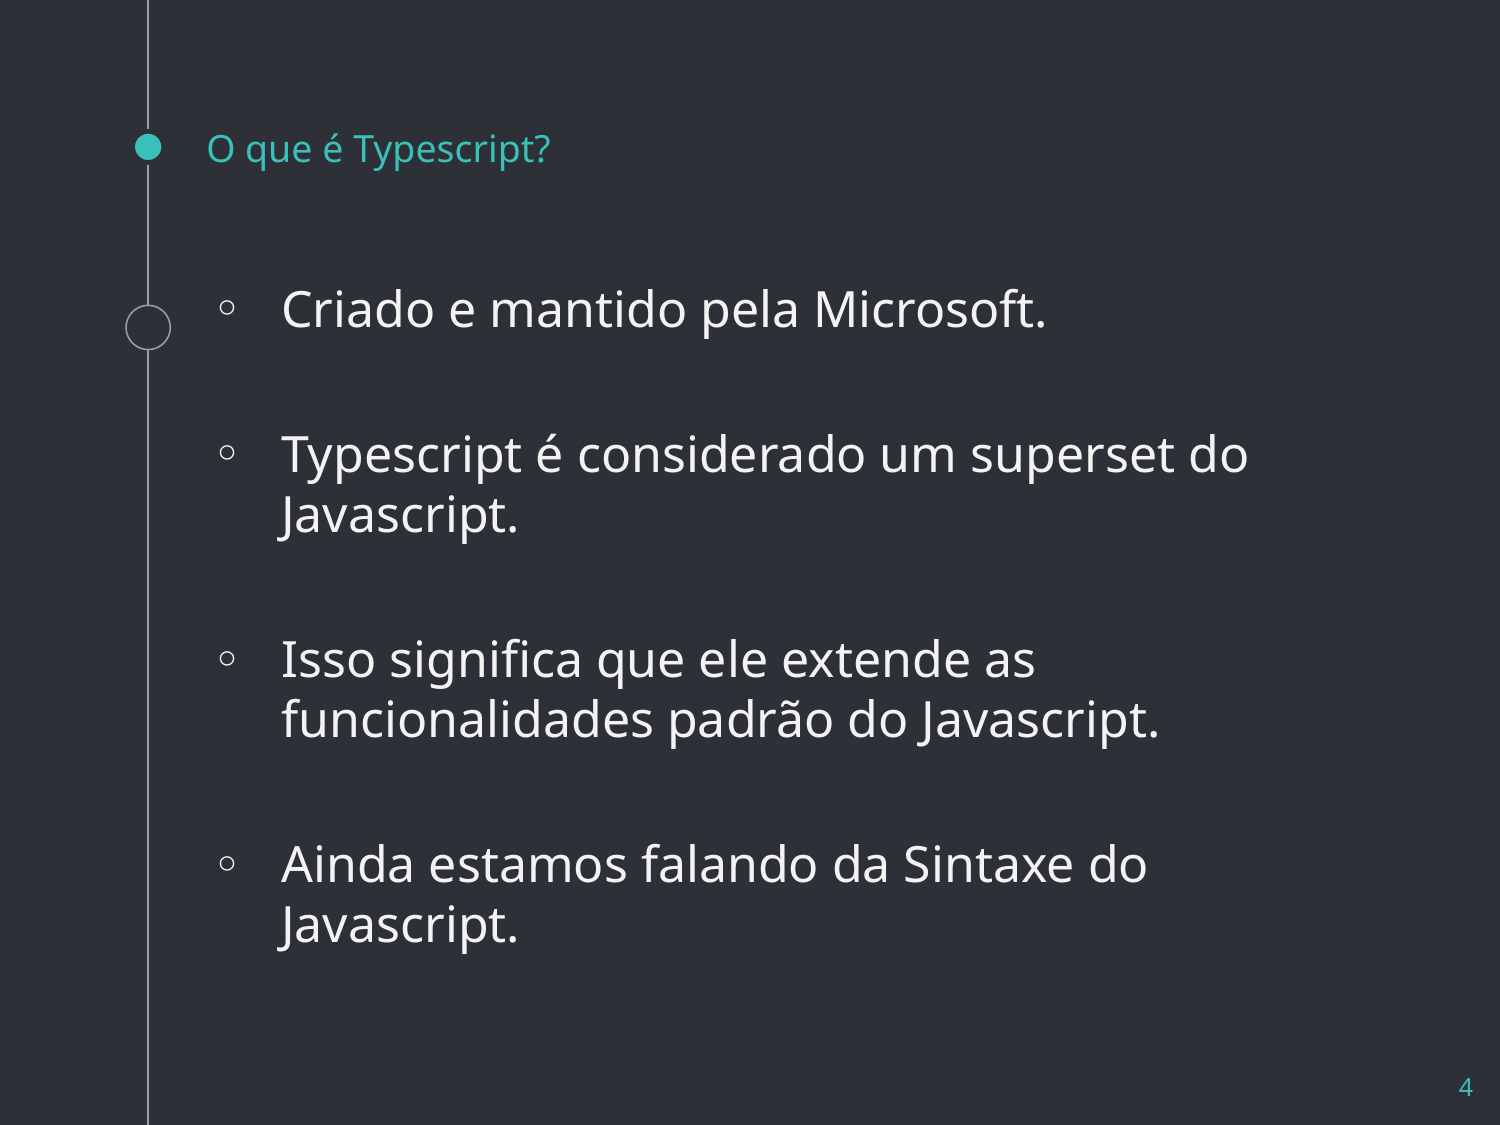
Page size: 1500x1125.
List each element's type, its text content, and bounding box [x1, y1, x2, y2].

list Criado e mantido pela Microsoft. Typescript é considerado um superset do Javascript. Isso significa que ele extende as funcionalidades padrão do Javascript. Ainda estamos falando da Sintaxe do Javascript. [191, 262, 1317, 1078]
slide_number 4 [1398, 1056, 1489, 1125]
title O que é Typescript? [191, 109, 1317, 185]
